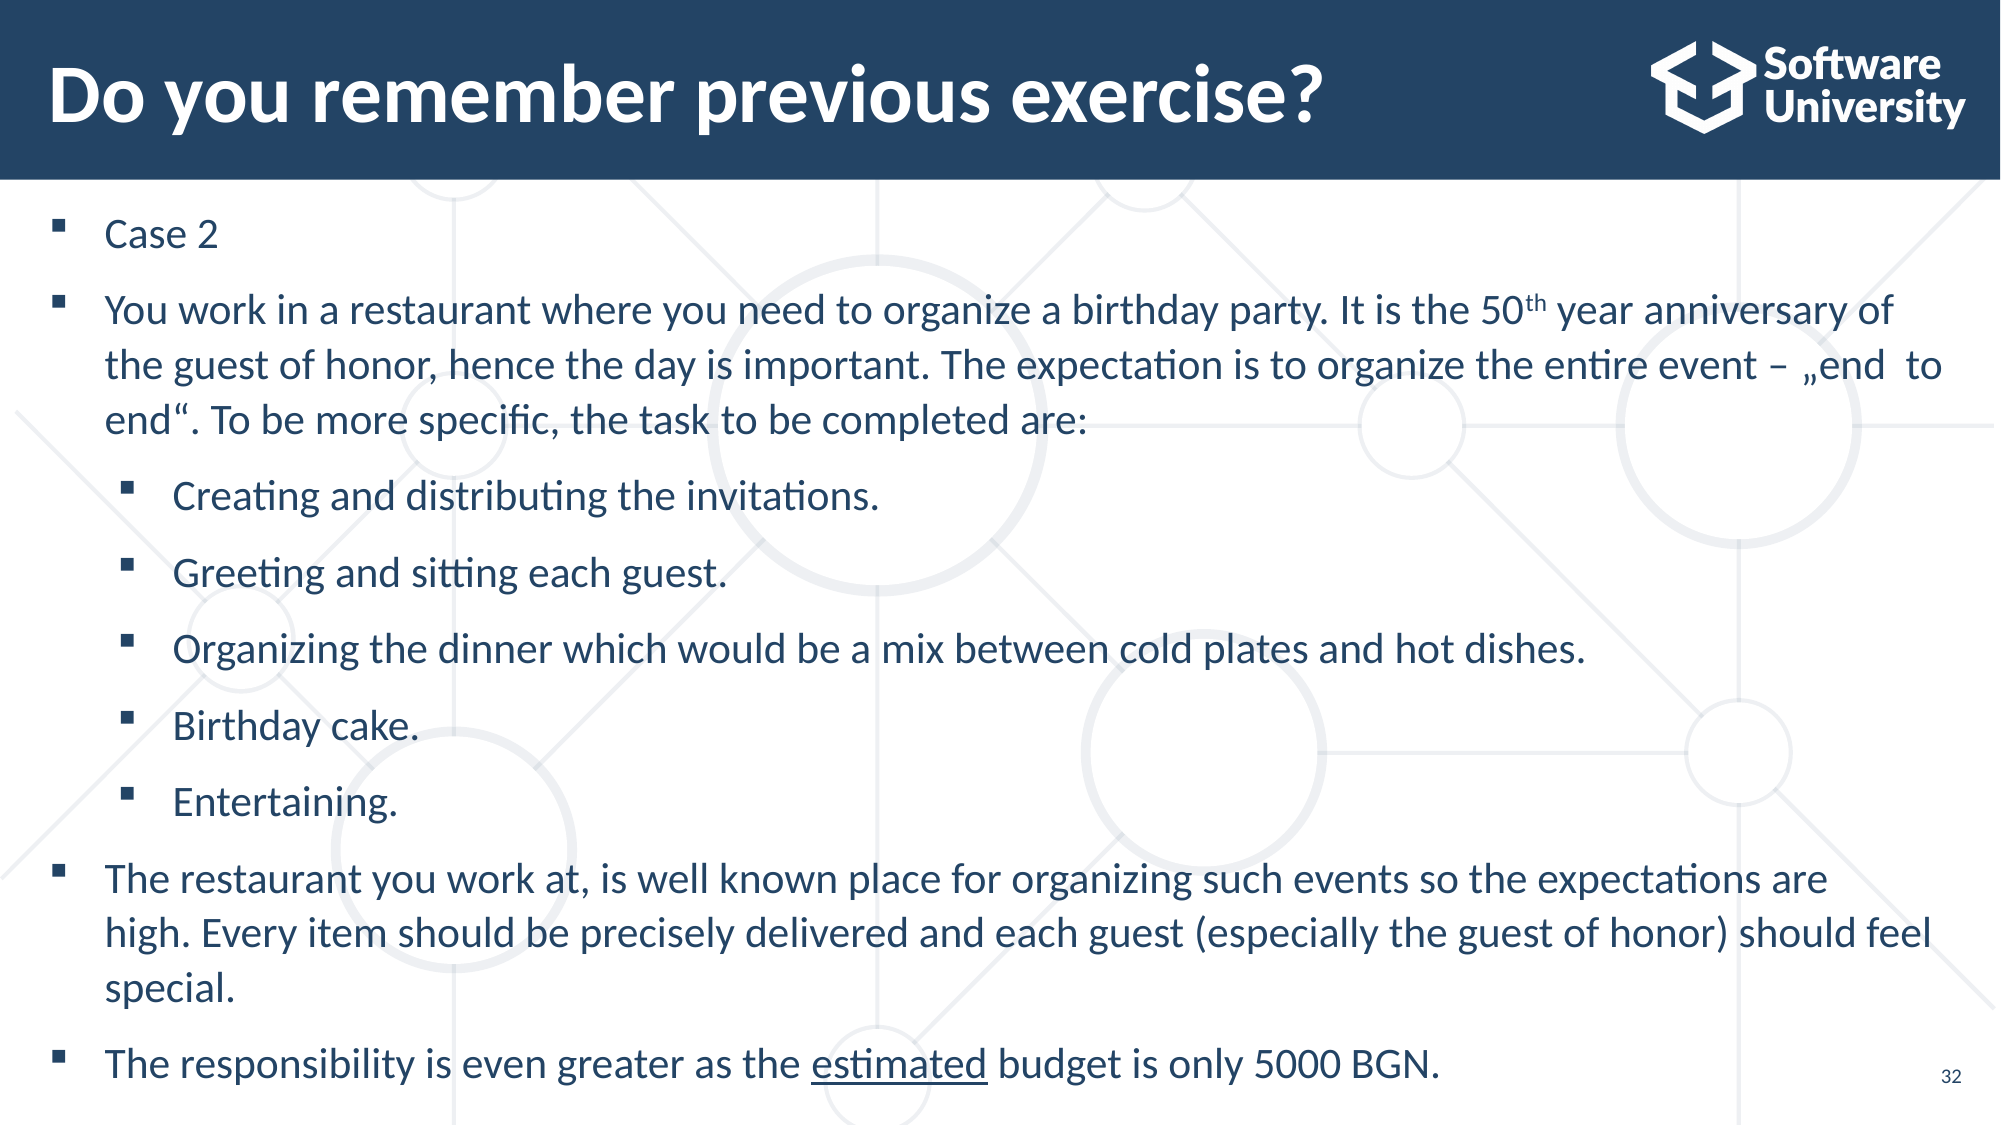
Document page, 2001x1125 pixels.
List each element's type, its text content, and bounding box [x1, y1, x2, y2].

picture [1651, 41, 1966, 134]
title Do you remember previous exercise? [31, 16, 1625, 162]
list Case 2 You work in a restaurant where you need to organize a birthday party. It is the 50th year anniversary of the guest of honor, hence the day is important. The expectation is to organize the entire event – „end to end“. To be more specific, the task to be completed are: Creating and distributing the invitations. Greeting and sitting each guest. Organizing the dinner which would be a mix between cold plates and hot dishes. Birthday cake. Entertaining. The restaurant you work at, is well known place for organizing such events so the expectations are high. Every item should be precisely delivered and each guest (especially the guest of honor) should feel special. The responsibility is even greater as the estimated budget is only 5000 BGN. [31, 196, 1970, 1104]
slide_number 32 [1897, 1049, 1968, 1101]
